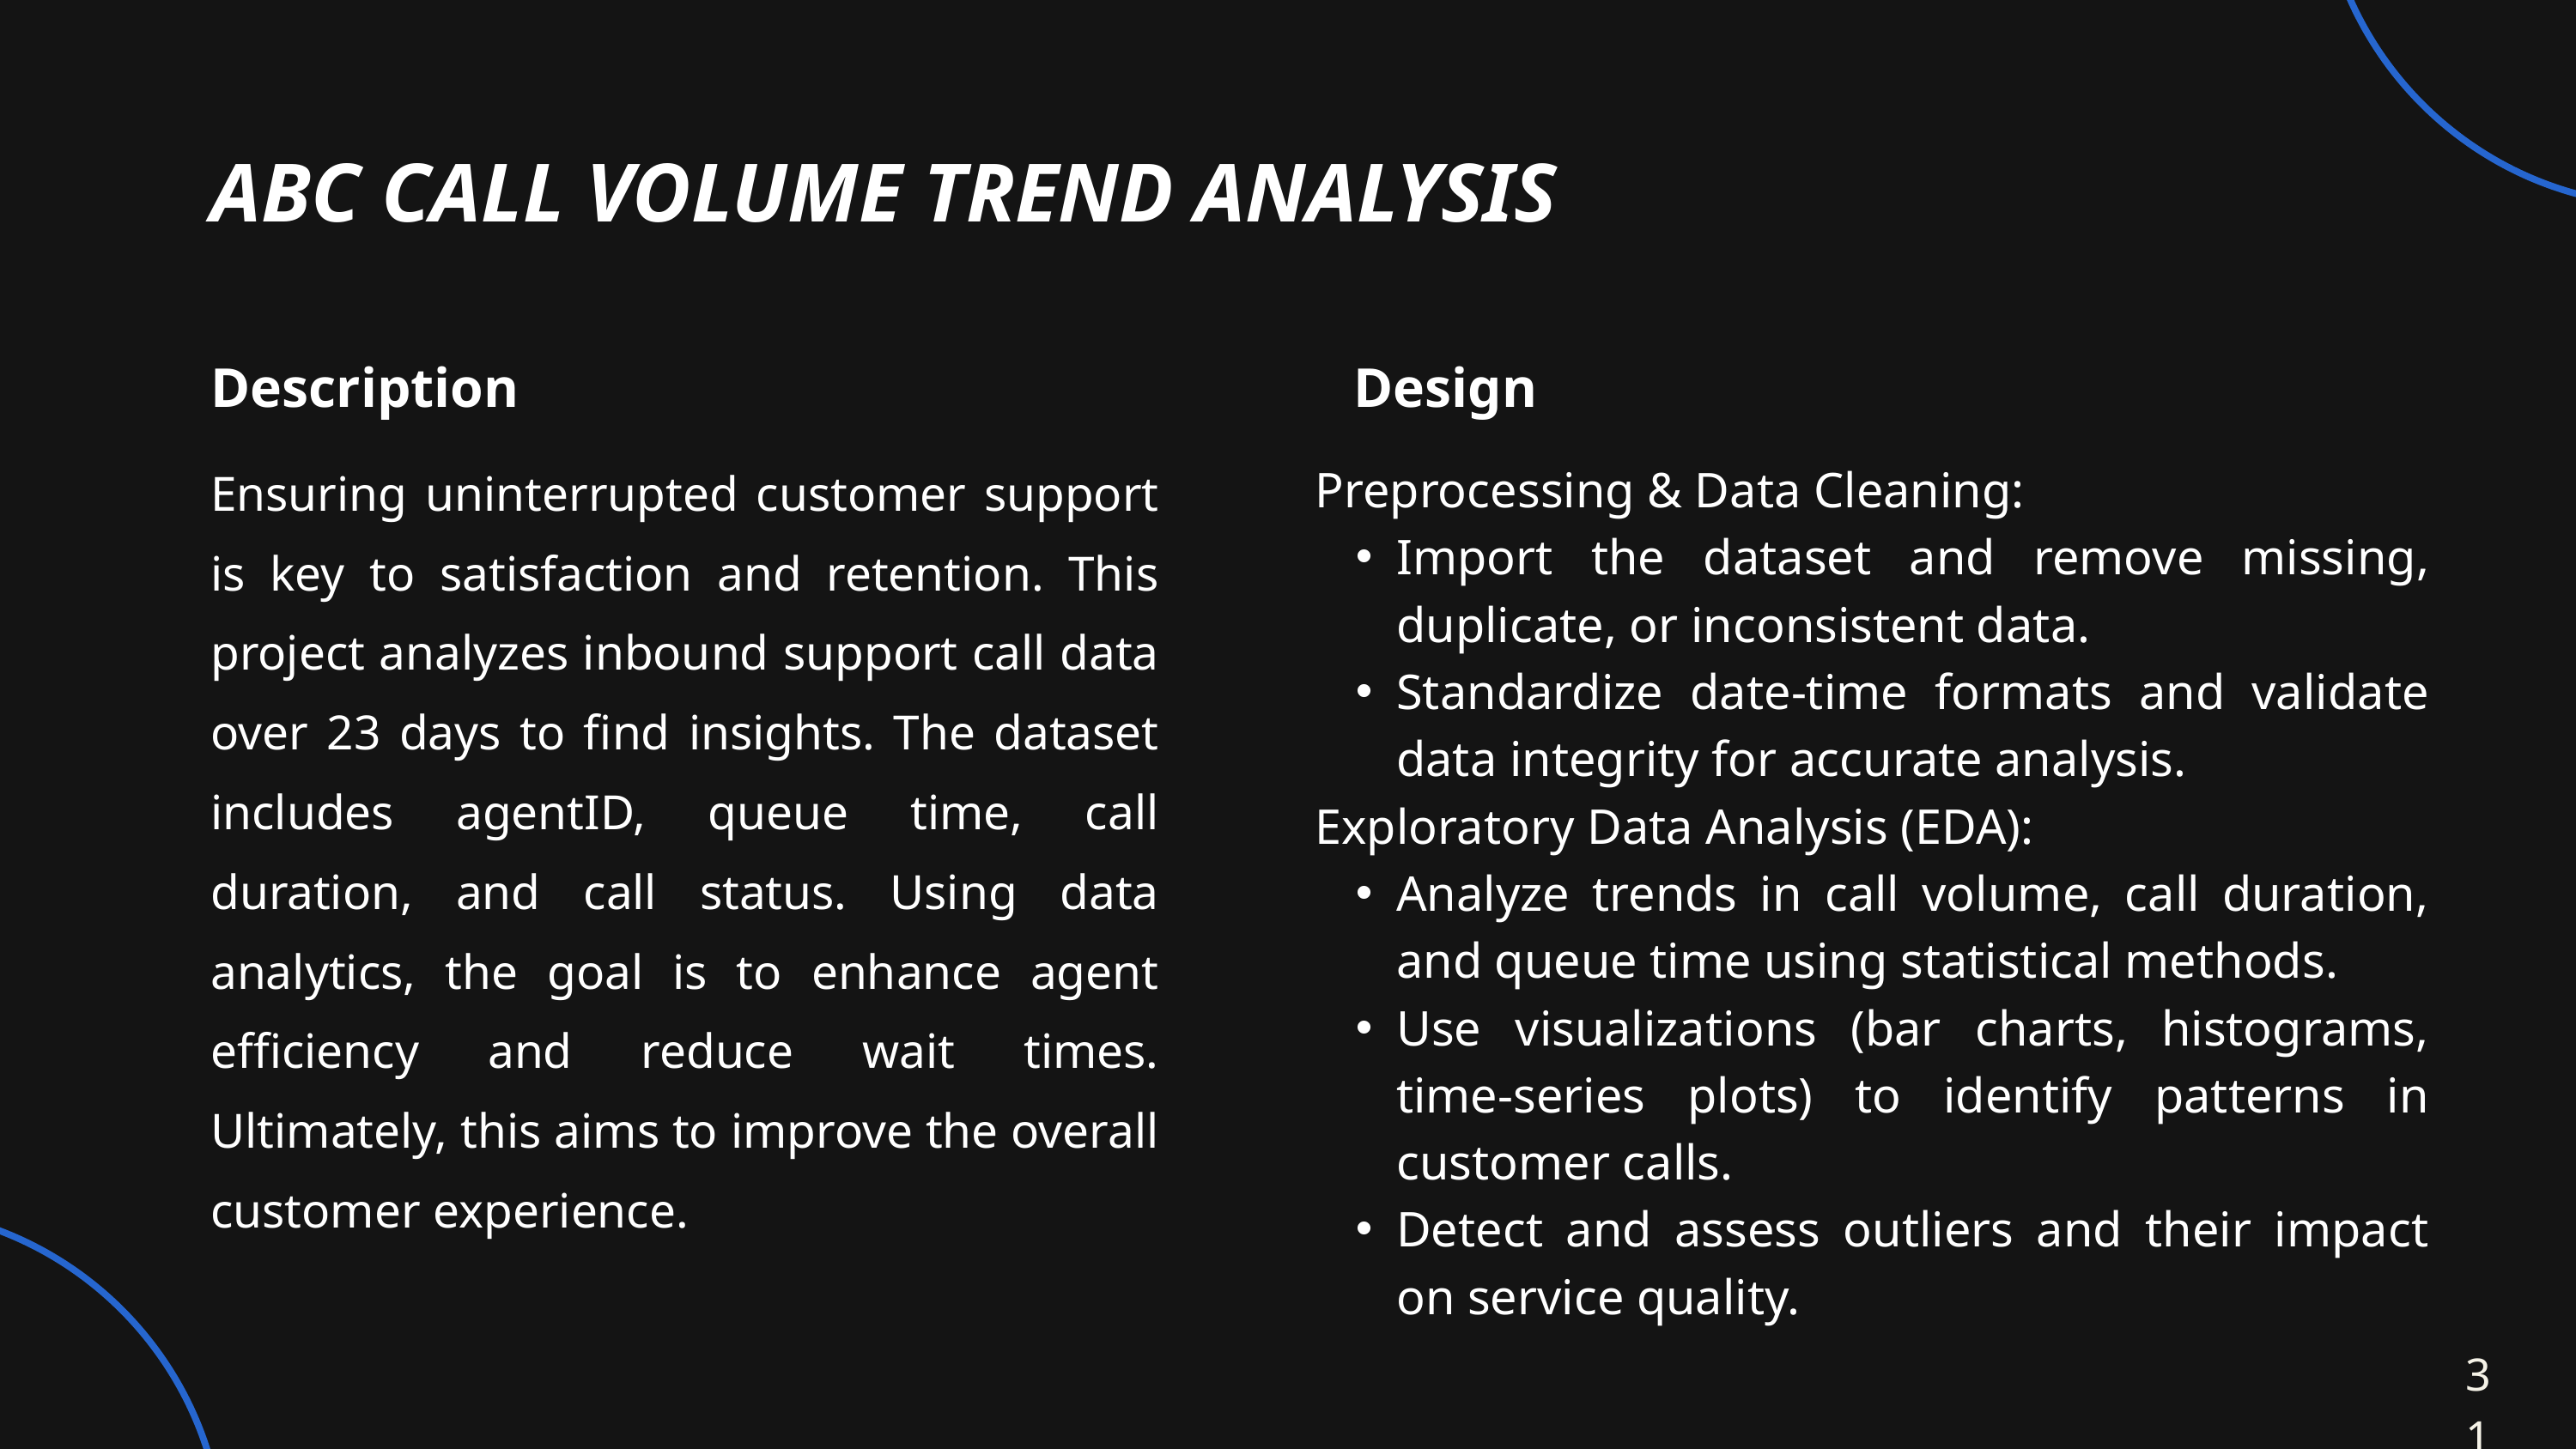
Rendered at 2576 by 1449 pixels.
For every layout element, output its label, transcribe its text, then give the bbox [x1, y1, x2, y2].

text_box Preprocessing & Data Cleaning: Import the dataset and remove missing, duplicate, or inconsistent data. Standardize date-time formats and validate data integrity for accurate analysis. Exploratory Data Analysis (EDA): Analyze trends in call volume, call duration, and queue time using statistical methods. Use visualizations (bar charts, histograms, time-series plots) to identify patterns in customer calls. Detect and assess outliers and their impact on service quality. [1315, 450, 2432, 1325]
text_box ABC CALL VOLUME TREND ANALYSIS [210, 156, 2497, 239]
text_box Description [210, 343, 1210, 419]
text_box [0, 1208, 224, 1449]
text_box 31 [2453, 1337, 2504, 1449]
text_box Ensuring uninterrupted customer support is key to satisfaction and retention. This project analyzes inbound support call data over 23 days to find insights. The dataset includes agentID, queue time, call duration, and call status. Using data analytics, the goal is to enhance agent efficiency and reduce wait times. Ultimately, this aims to improve the overall customer experience. [210, 440, 1160, 1238]
text_box Design [1353, 343, 2354, 419]
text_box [2320, 0, 2576, 207]
